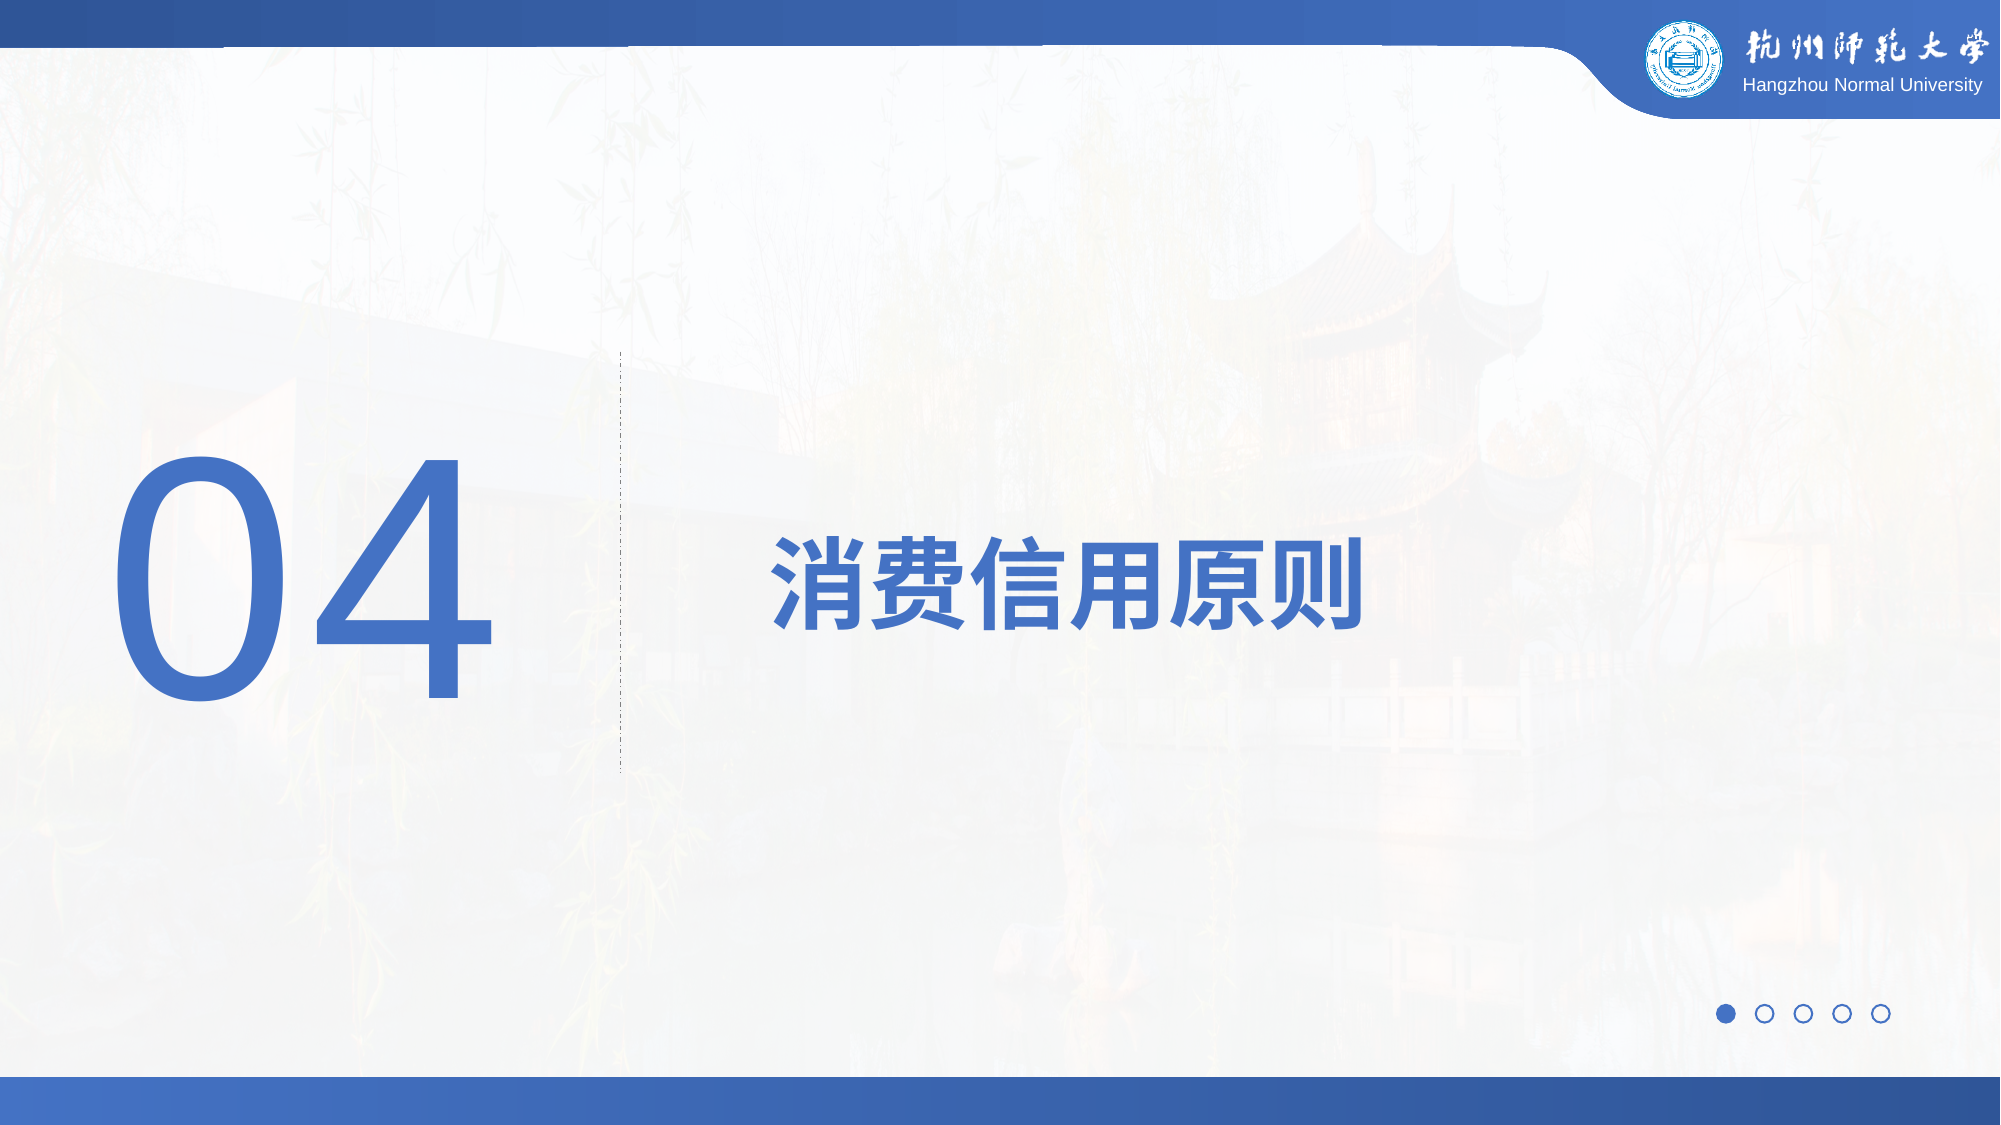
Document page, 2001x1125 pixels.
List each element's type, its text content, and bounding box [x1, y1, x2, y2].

text_box 0 4 [90, 345, 518, 776]
picture [1637, 13, 1728, 105]
text_box 消费信用原则 [757, 406, 1688, 648]
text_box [1716, 1004, 1890, 1023]
